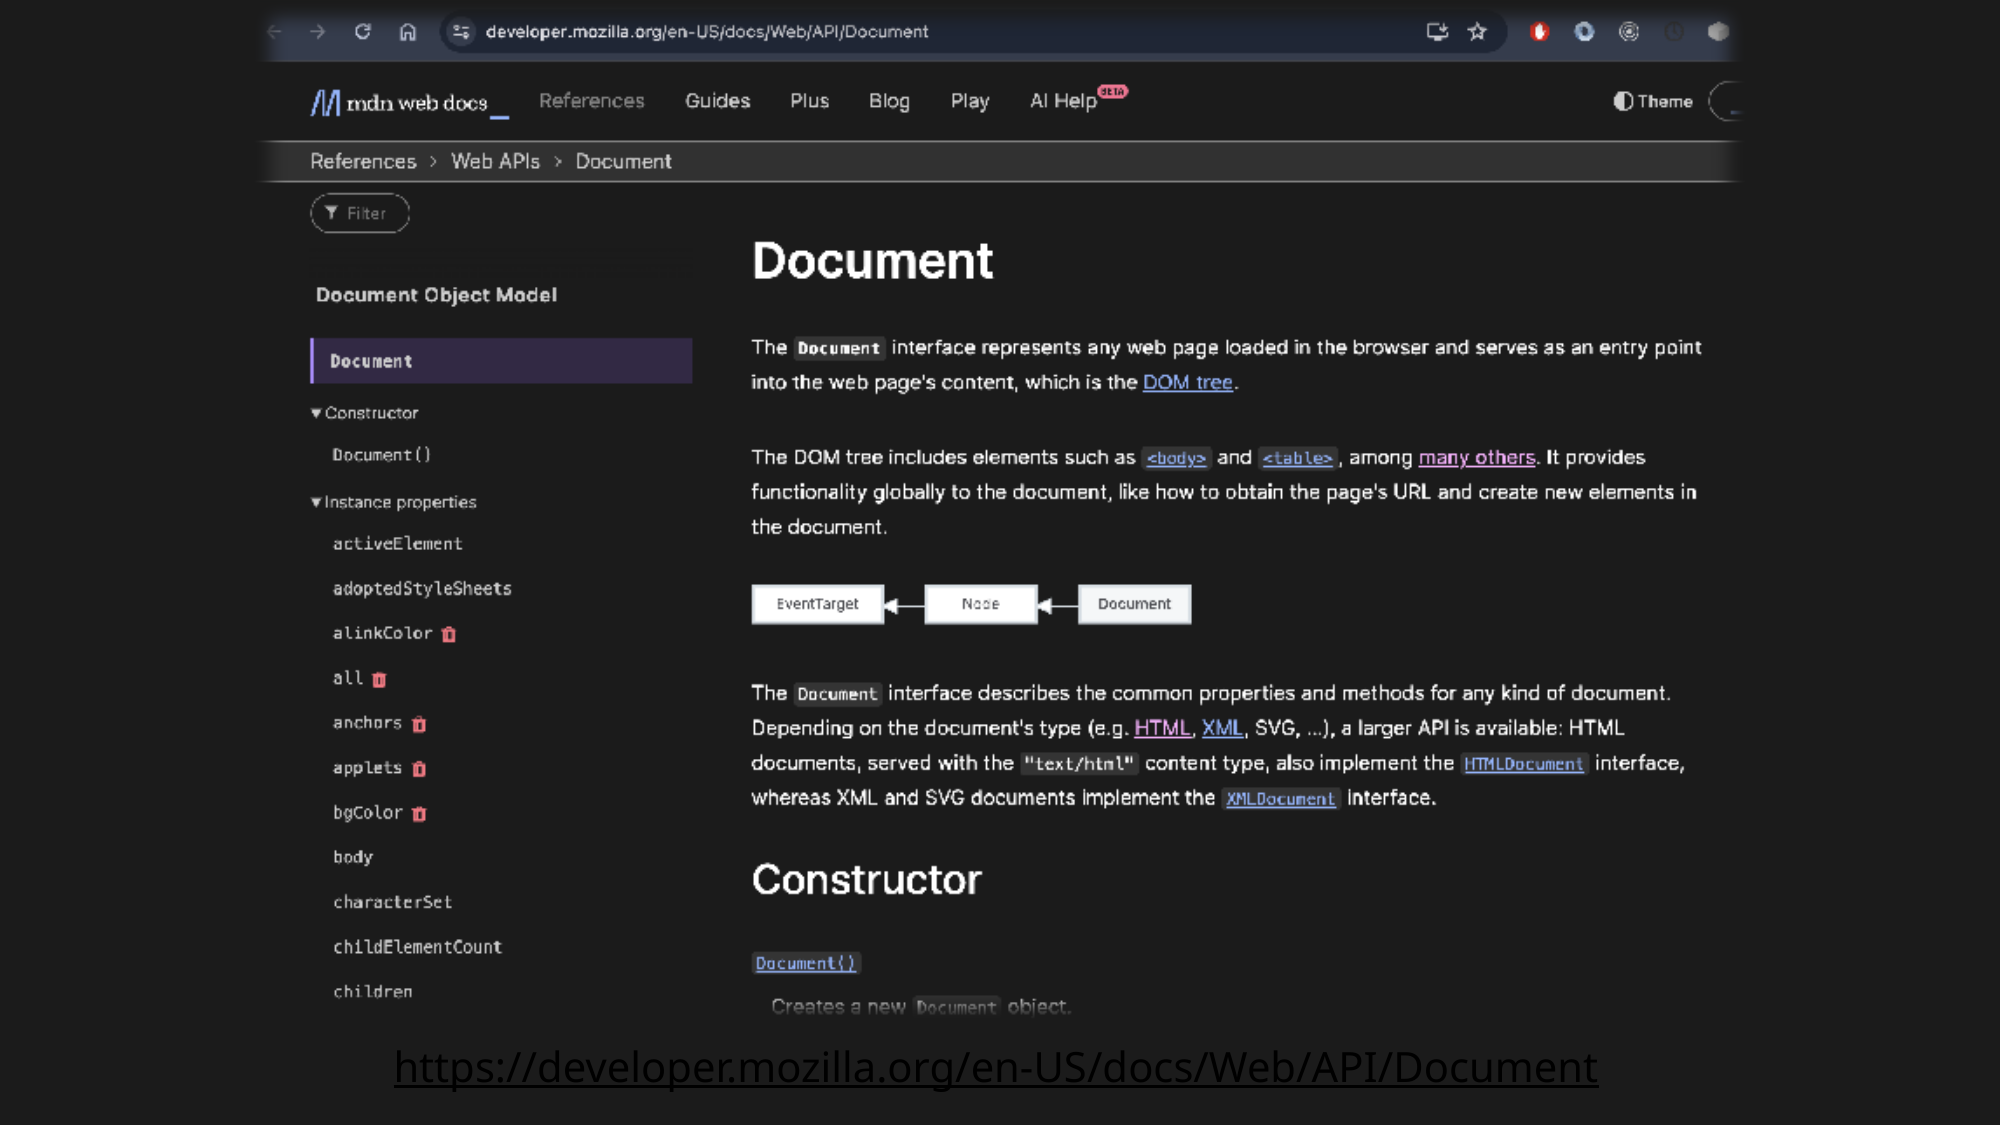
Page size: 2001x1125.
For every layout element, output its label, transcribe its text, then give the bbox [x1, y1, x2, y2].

list https://developer.mozilla.org/en-US/docs/Web/API/Document [378, 1022, 1622, 1101]
picture [253, 1, 1747, 1022]
